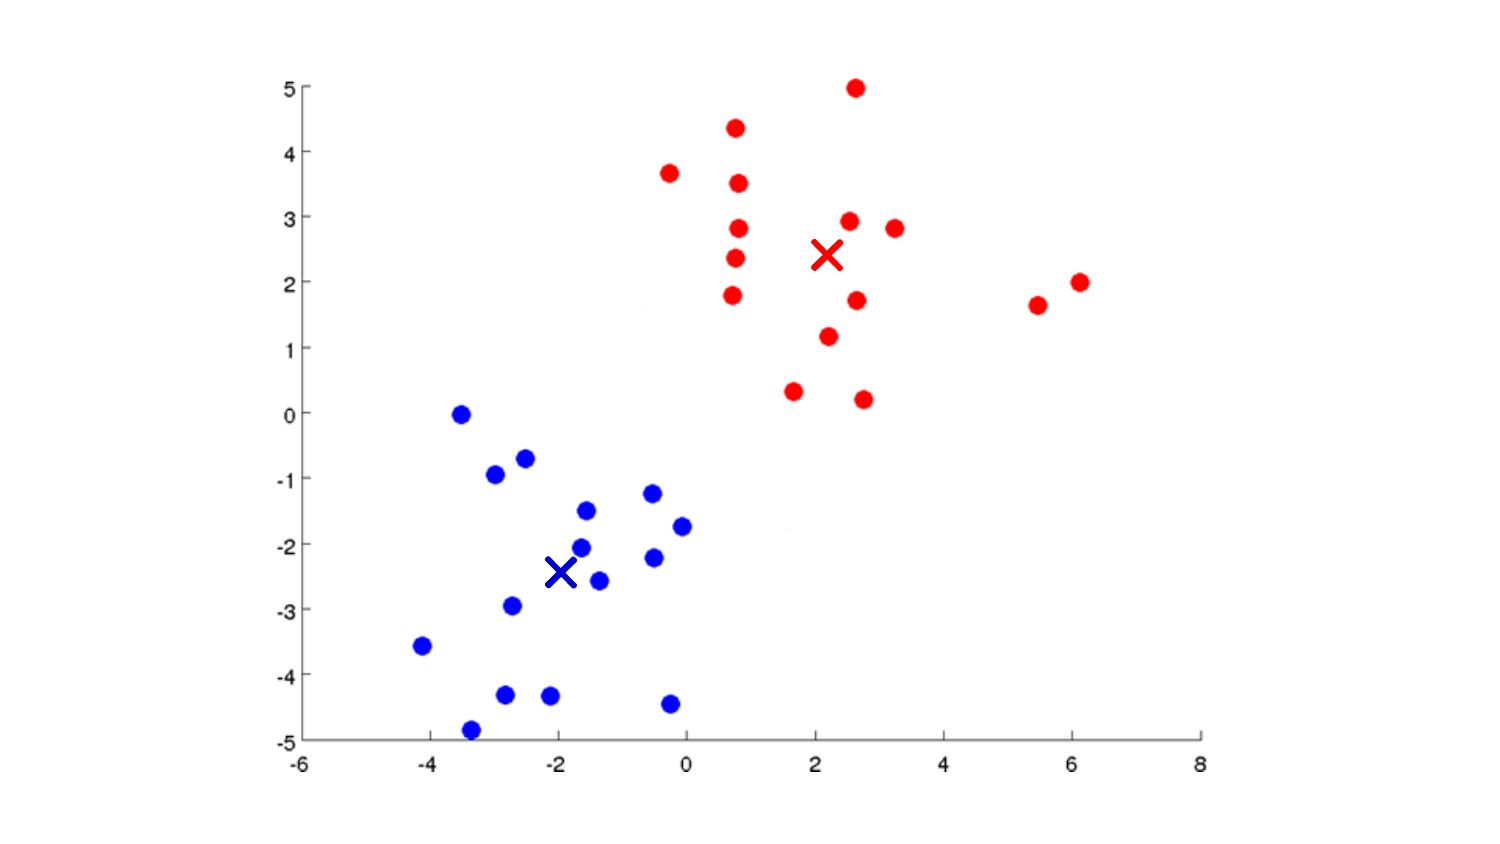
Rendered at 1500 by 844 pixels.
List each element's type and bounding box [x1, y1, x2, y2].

picture [275, 71, 1211, 773]
